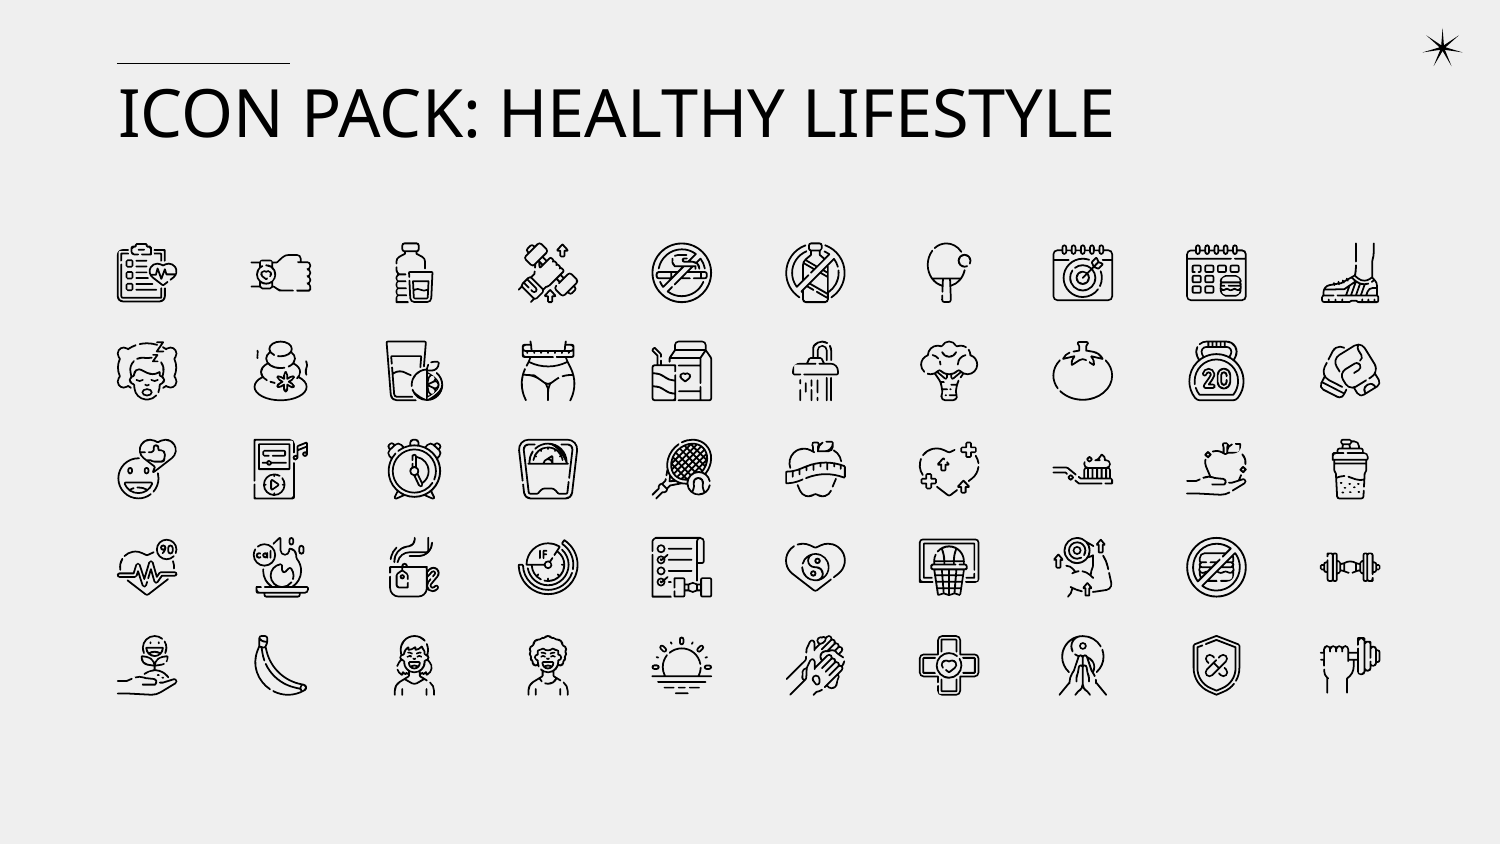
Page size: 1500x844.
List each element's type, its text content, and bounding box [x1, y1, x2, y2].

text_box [1319, 636, 1381, 694]
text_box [517, 242, 579, 304]
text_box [1331, 438, 1369, 500]
text_box [541, 661, 555, 670]
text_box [918, 634, 980, 696]
text_box [651, 438, 713, 500]
text_box [1078, 453, 1114, 485]
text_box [1185, 442, 1248, 496]
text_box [917, 441, 980, 497]
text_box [1318, 343, 1381, 399]
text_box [252, 536, 310, 598]
text_box [1188, 340, 1245, 402]
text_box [116, 341, 178, 401]
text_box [1058, 634, 1108, 696]
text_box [1052, 340, 1114, 401]
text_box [1052, 536, 1113, 598]
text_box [1192, 634, 1241, 696]
text_box [829, 344, 833, 361]
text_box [116, 242, 178, 303]
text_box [253, 340, 309, 402]
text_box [253, 438, 309, 500]
text_box [668, 340, 713, 402]
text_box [784, 440, 846, 498]
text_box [651, 242, 713, 304]
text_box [385, 340, 444, 402]
text_box [651, 347, 677, 402]
text_box [679, 372, 692, 383]
text_box [1052, 466, 1077, 476]
text_box [792, 340, 839, 376]
text_box [1202, 367, 1216, 389]
text_box [393, 635, 433, 696]
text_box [784, 542, 847, 592]
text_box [388, 536, 441, 598]
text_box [926, 242, 972, 304]
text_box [1185, 244, 1247, 302]
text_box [918, 538, 980, 597]
text_box [1193, 358, 1239, 396]
text_box [1086, 456, 1093, 463]
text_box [117, 438, 178, 500]
text_box [527, 635, 568, 696]
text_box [517, 539, 579, 596]
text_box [517, 438, 579, 500]
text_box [919, 340, 979, 402]
text_box [408, 661, 421, 670]
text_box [785, 634, 846, 696]
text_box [519, 340, 576, 402]
text_box [1052, 471, 1068, 475]
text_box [651, 536, 713, 598]
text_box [785, 242, 846, 304]
text_box [1319, 552, 1381, 582]
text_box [1320, 242, 1380, 304]
text_box [1074, 479, 1103, 485]
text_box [116, 634, 178, 696]
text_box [386, 438, 443, 500]
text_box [1185, 536, 1247, 598]
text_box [1052, 244, 1114, 302]
text_box [254, 635, 308, 696]
text_box [1067, 474, 1074, 481]
title ICON PACK: HEALTHY LIFESTYLE [118, 56, 1382, 155]
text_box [116, 538, 178, 596]
text_box [1216, 367, 1232, 390]
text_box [250, 253, 312, 292]
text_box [650, 636, 713, 695]
text_box [429, 681, 435, 696]
text_box [562, 681, 569, 696]
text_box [395, 242, 434, 304]
text_box [1220, 371, 1228, 386]
